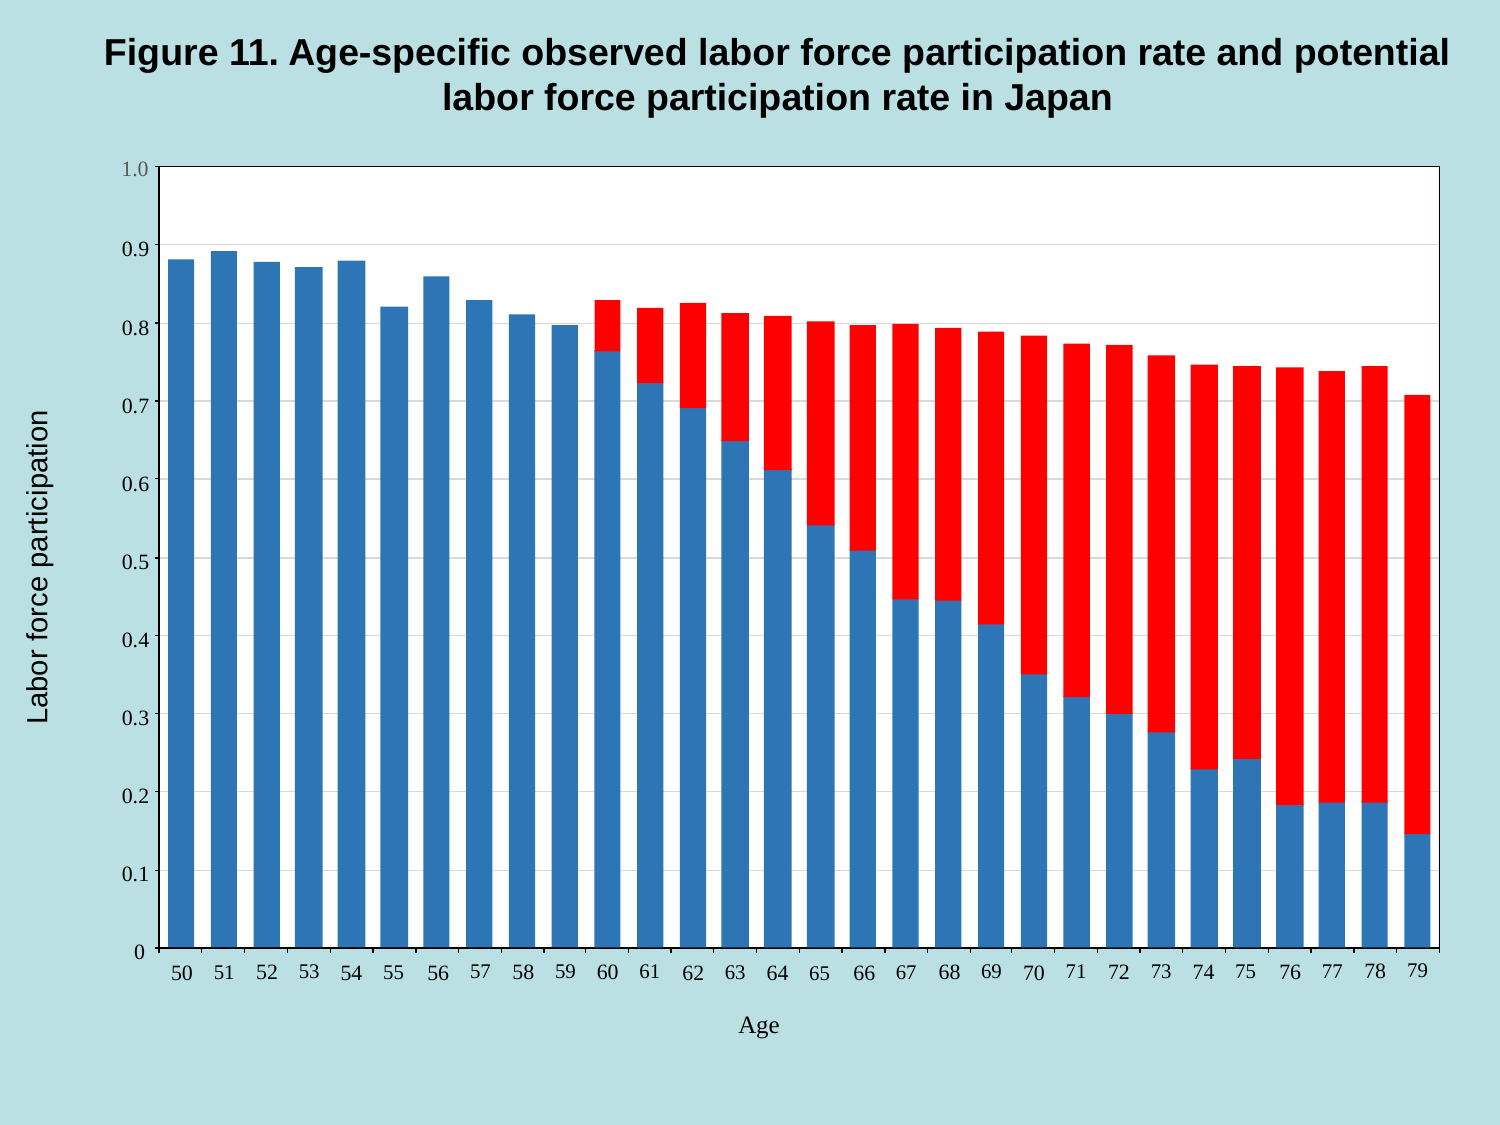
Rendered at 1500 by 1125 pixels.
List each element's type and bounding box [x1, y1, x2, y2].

text_box [74, 20, 1481, 126]
text_box [11, 207, 77, 740]
text_box [738, 1008, 781, 1039]
text_box [112, 147, 1459, 988]
